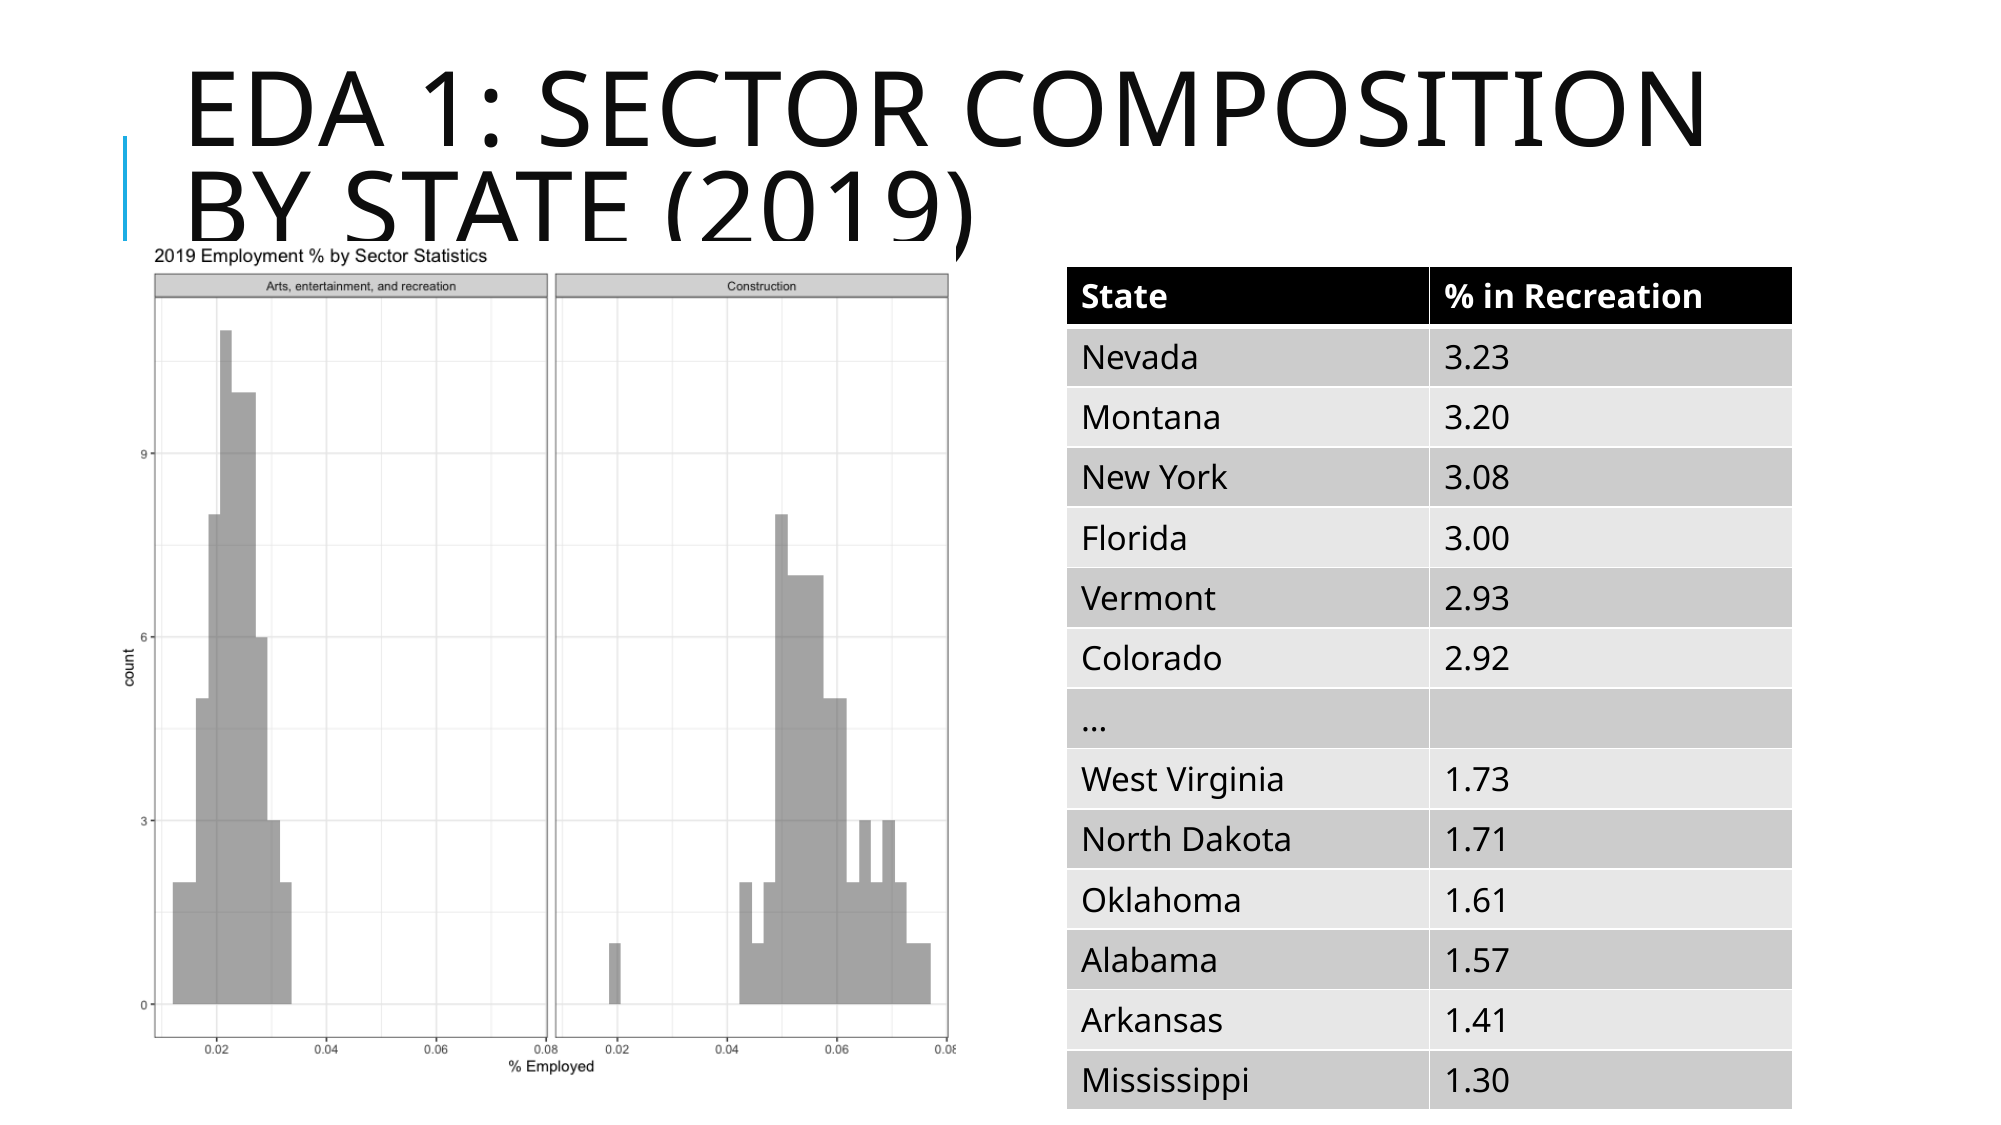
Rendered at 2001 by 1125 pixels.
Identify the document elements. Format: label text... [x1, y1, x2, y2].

table_cell New York [1067, 448, 1429, 506]
table_header % in Recreation [1430, 267, 1792, 324]
table_cell Mississippi [1067, 1051, 1429, 1109]
table_cell 1.41 [1430, 990, 1792, 1049]
table_cell Montana [1067, 388, 1429, 446]
table_cell Arkansas [1067, 990, 1429, 1049]
table_cell [1430, 689, 1792, 748]
table_cell 1.57 [1430, 930, 1792, 989]
table_cell Oklahoma [1067, 870, 1429, 928]
table_cell Florida [1067, 508, 1429, 567]
table_cell 2.93 [1430, 568, 1792, 627]
table_cell Vermont [1067, 568, 1429, 627]
table_cell 1.73 [1430, 749, 1792, 808]
table_cell North Dakota [1067, 810, 1429, 868]
table_cell 1.71 [1430, 810, 1792, 868]
table_cell 3.20 [1430, 388, 1792, 446]
table_header State [1067, 267, 1429, 324]
table_cell 2.92 [1430, 629, 1792, 687]
table_cell 3.23 [1430, 329, 1792, 386]
table_cell 3.08 [1430, 448, 1792, 506]
picture [115, 240, 956, 1082]
table_cell Colorado [1067, 629, 1429, 687]
table_cell 3.00 [1430, 508, 1792, 567]
table_cell Nevada [1067, 329, 1429, 386]
table_cell 1.30 [1430, 1051, 1792, 1109]
title EDA 1: Sector composition by State (2019) [168, 43, 1763, 290]
table_cell 1.61 [1430, 870, 1792, 928]
table_cell West Virginia [1067, 749, 1429, 808]
table_cell … [1067, 689, 1429, 748]
table_cell Alabama [1067, 930, 1429, 989]
